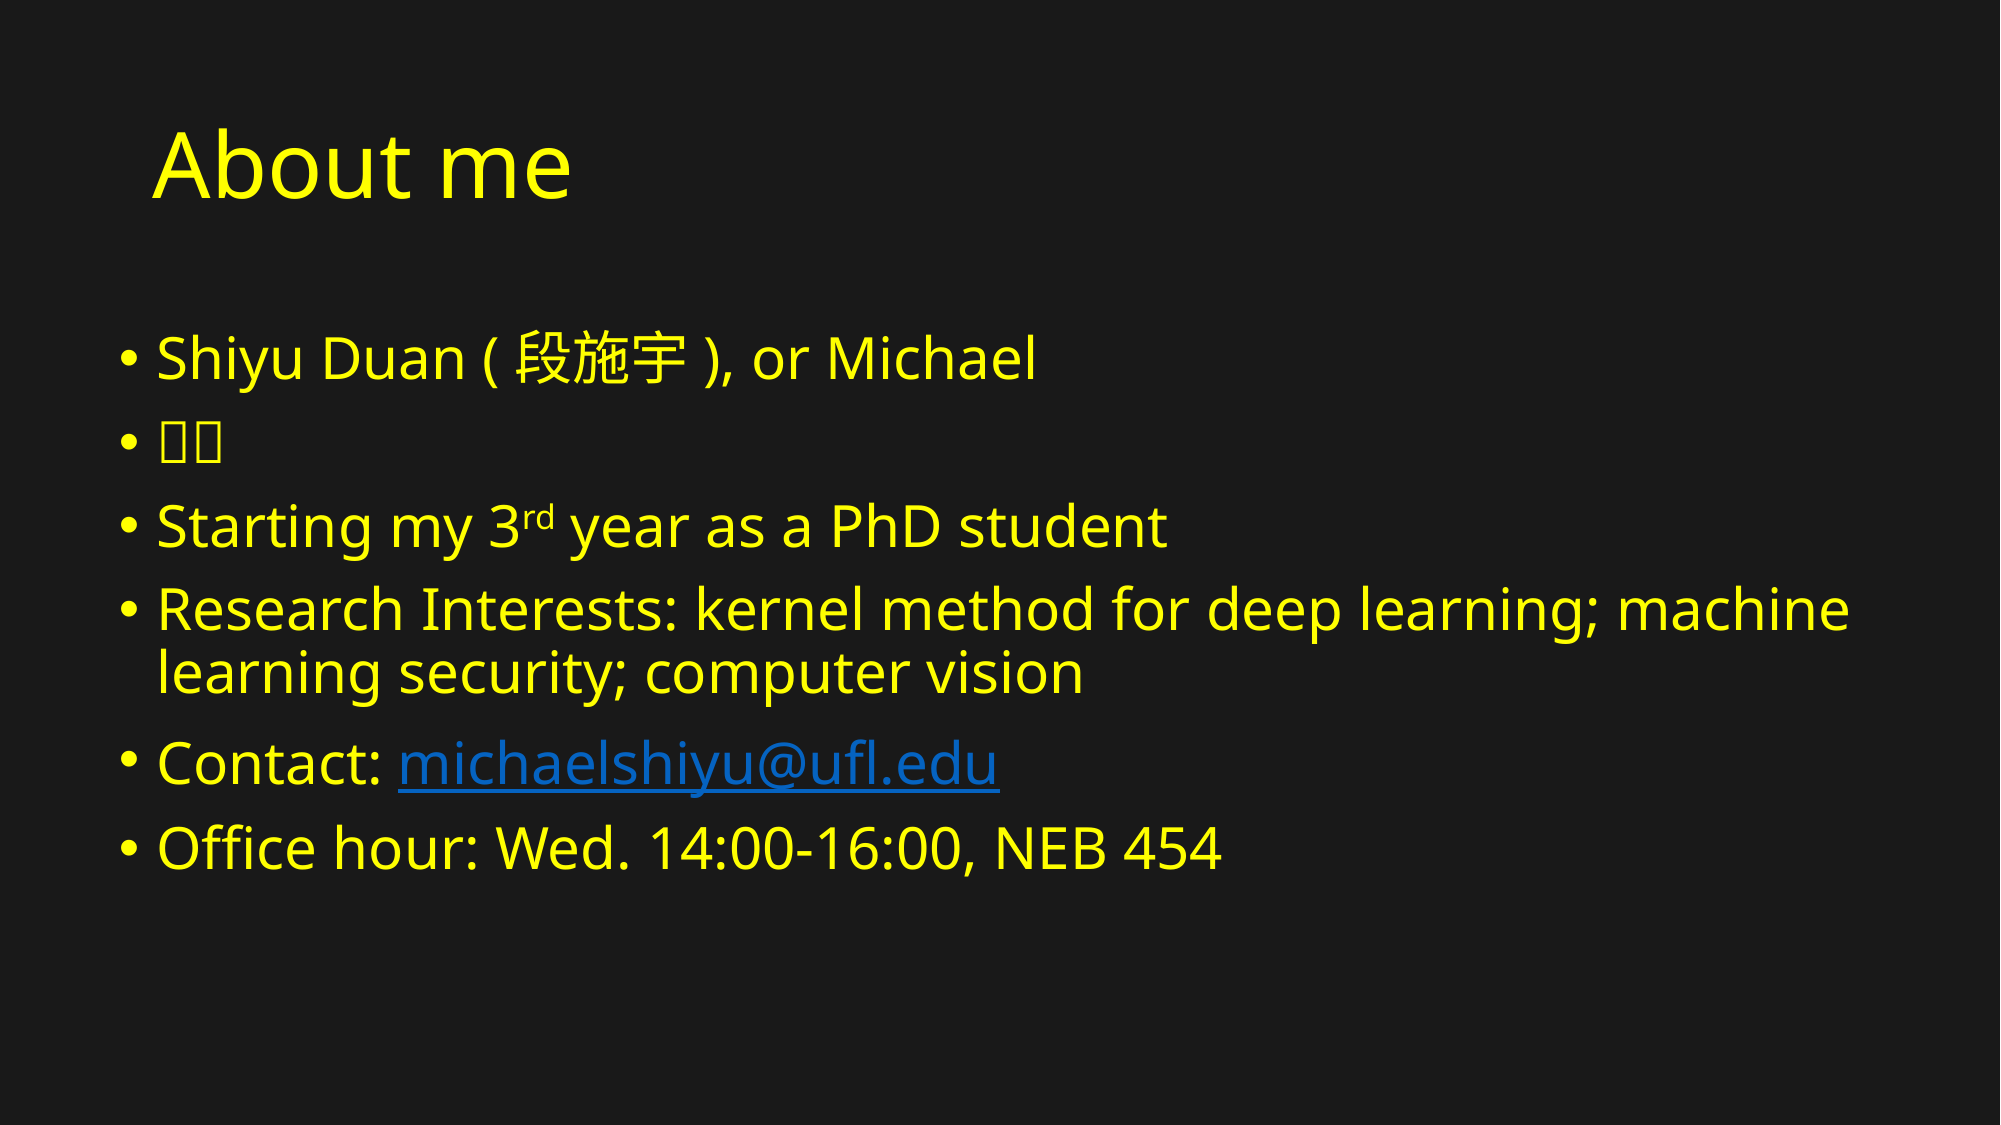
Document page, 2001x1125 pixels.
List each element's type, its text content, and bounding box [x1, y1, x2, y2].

list Shiyu Duan (段施宇), or Michael 🇨🇳 Starting my 3rd year as a PhD student Research Interests: kernel method for deep learning; machine learning security; computer vision Contact: michaelshiyu@ufl.edu Office hour: Wed. 14:00-16:00, NEB 454 [103, 321, 2000, 1036]
title About me [137, 59, 1863, 278]
